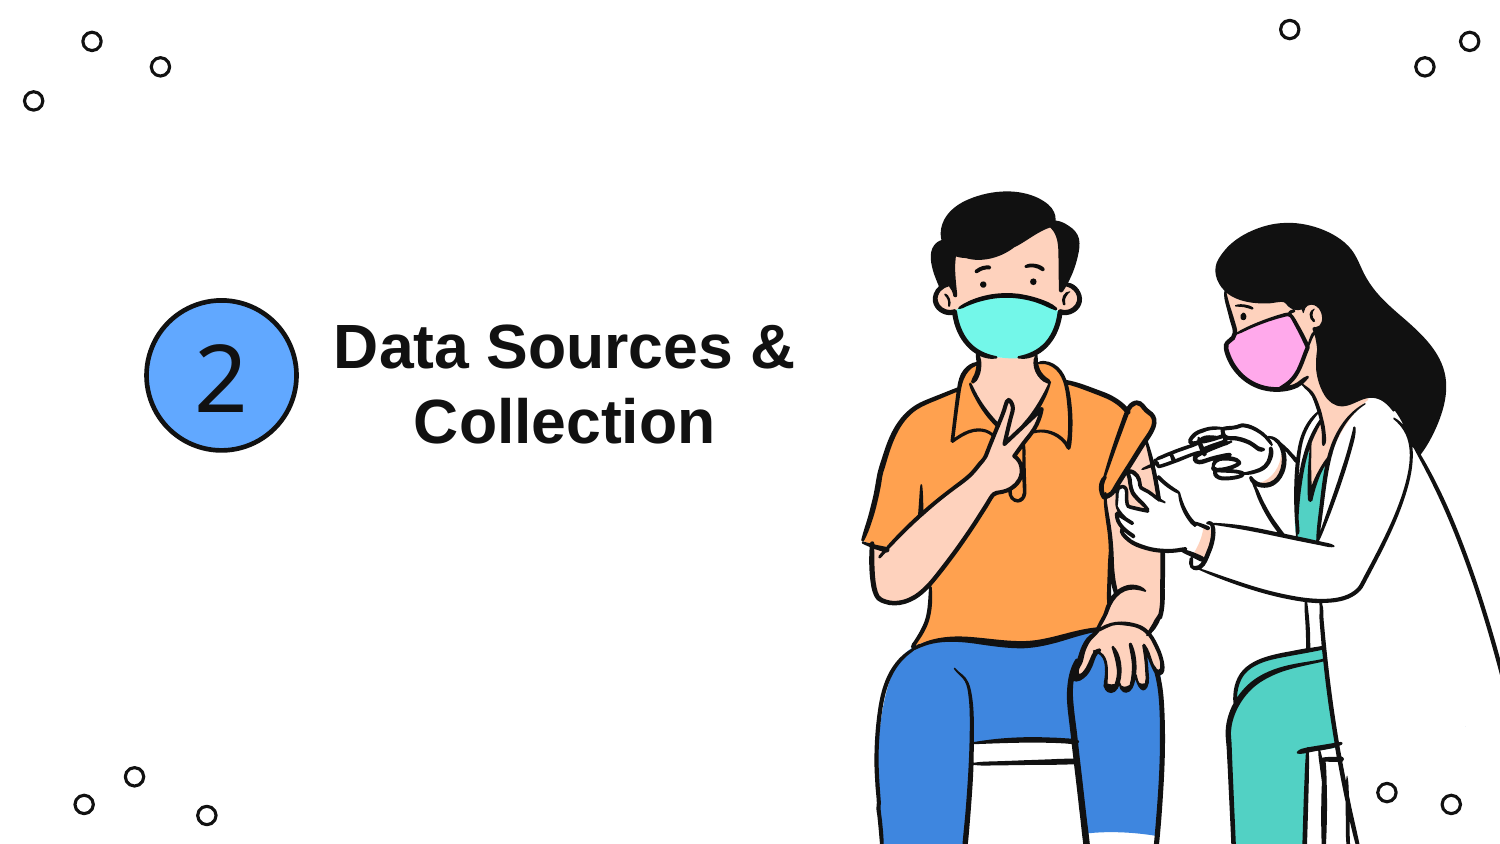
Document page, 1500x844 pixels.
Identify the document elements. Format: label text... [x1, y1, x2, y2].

text_box 2 [146, 300, 297, 451]
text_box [860, 191, 1500, 844]
text_box Data Sources & Collection [318, 291, 811, 472]
text_box [74, 330, 214, 451]
text_box [229, 330, 318, 451]
